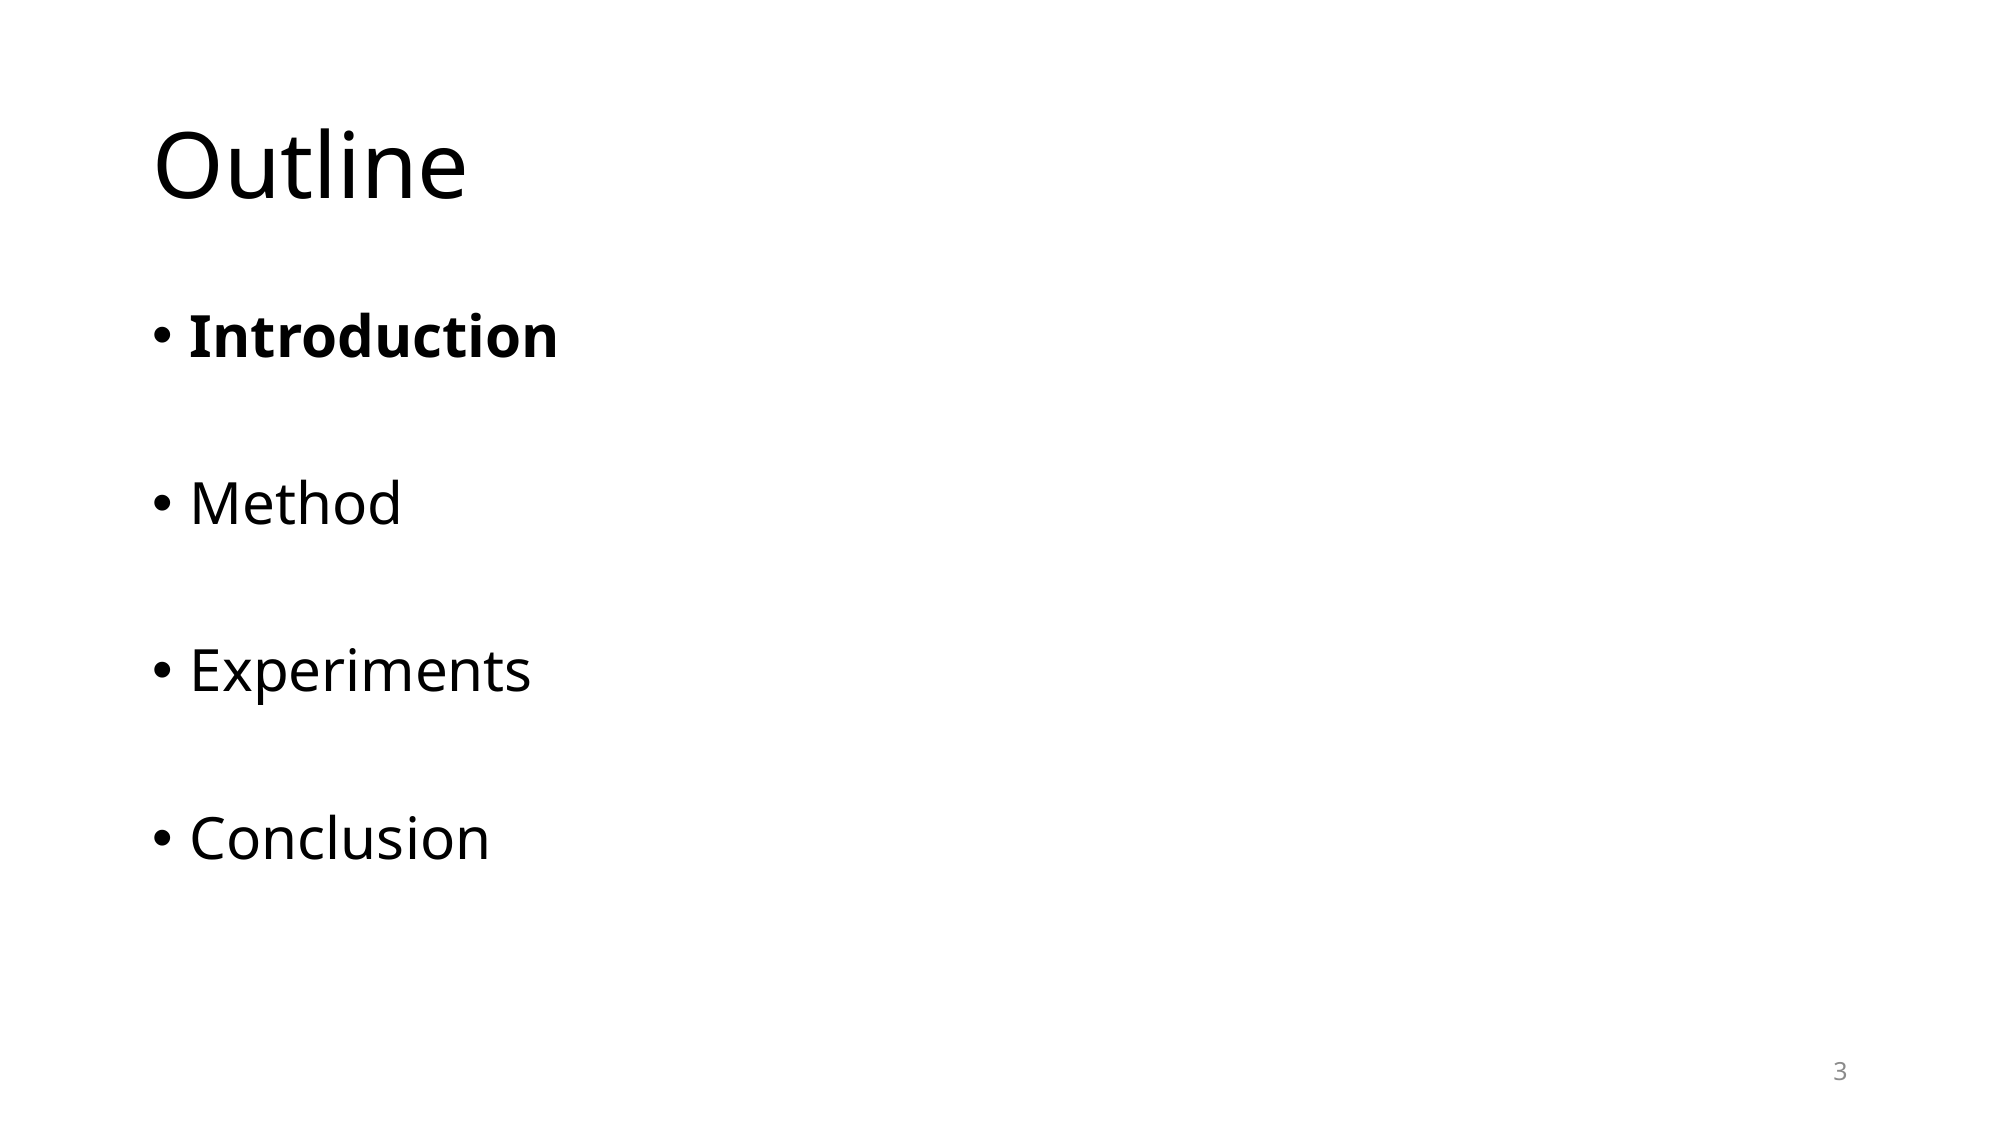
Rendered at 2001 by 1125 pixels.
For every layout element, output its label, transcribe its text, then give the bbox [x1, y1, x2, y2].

list Introduction Method Experiments Conclusion [137, 299, 1863, 1014]
slide_number 3 [1412, 1042, 1863, 1103]
title Outline [137, 59, 1863, 278]
